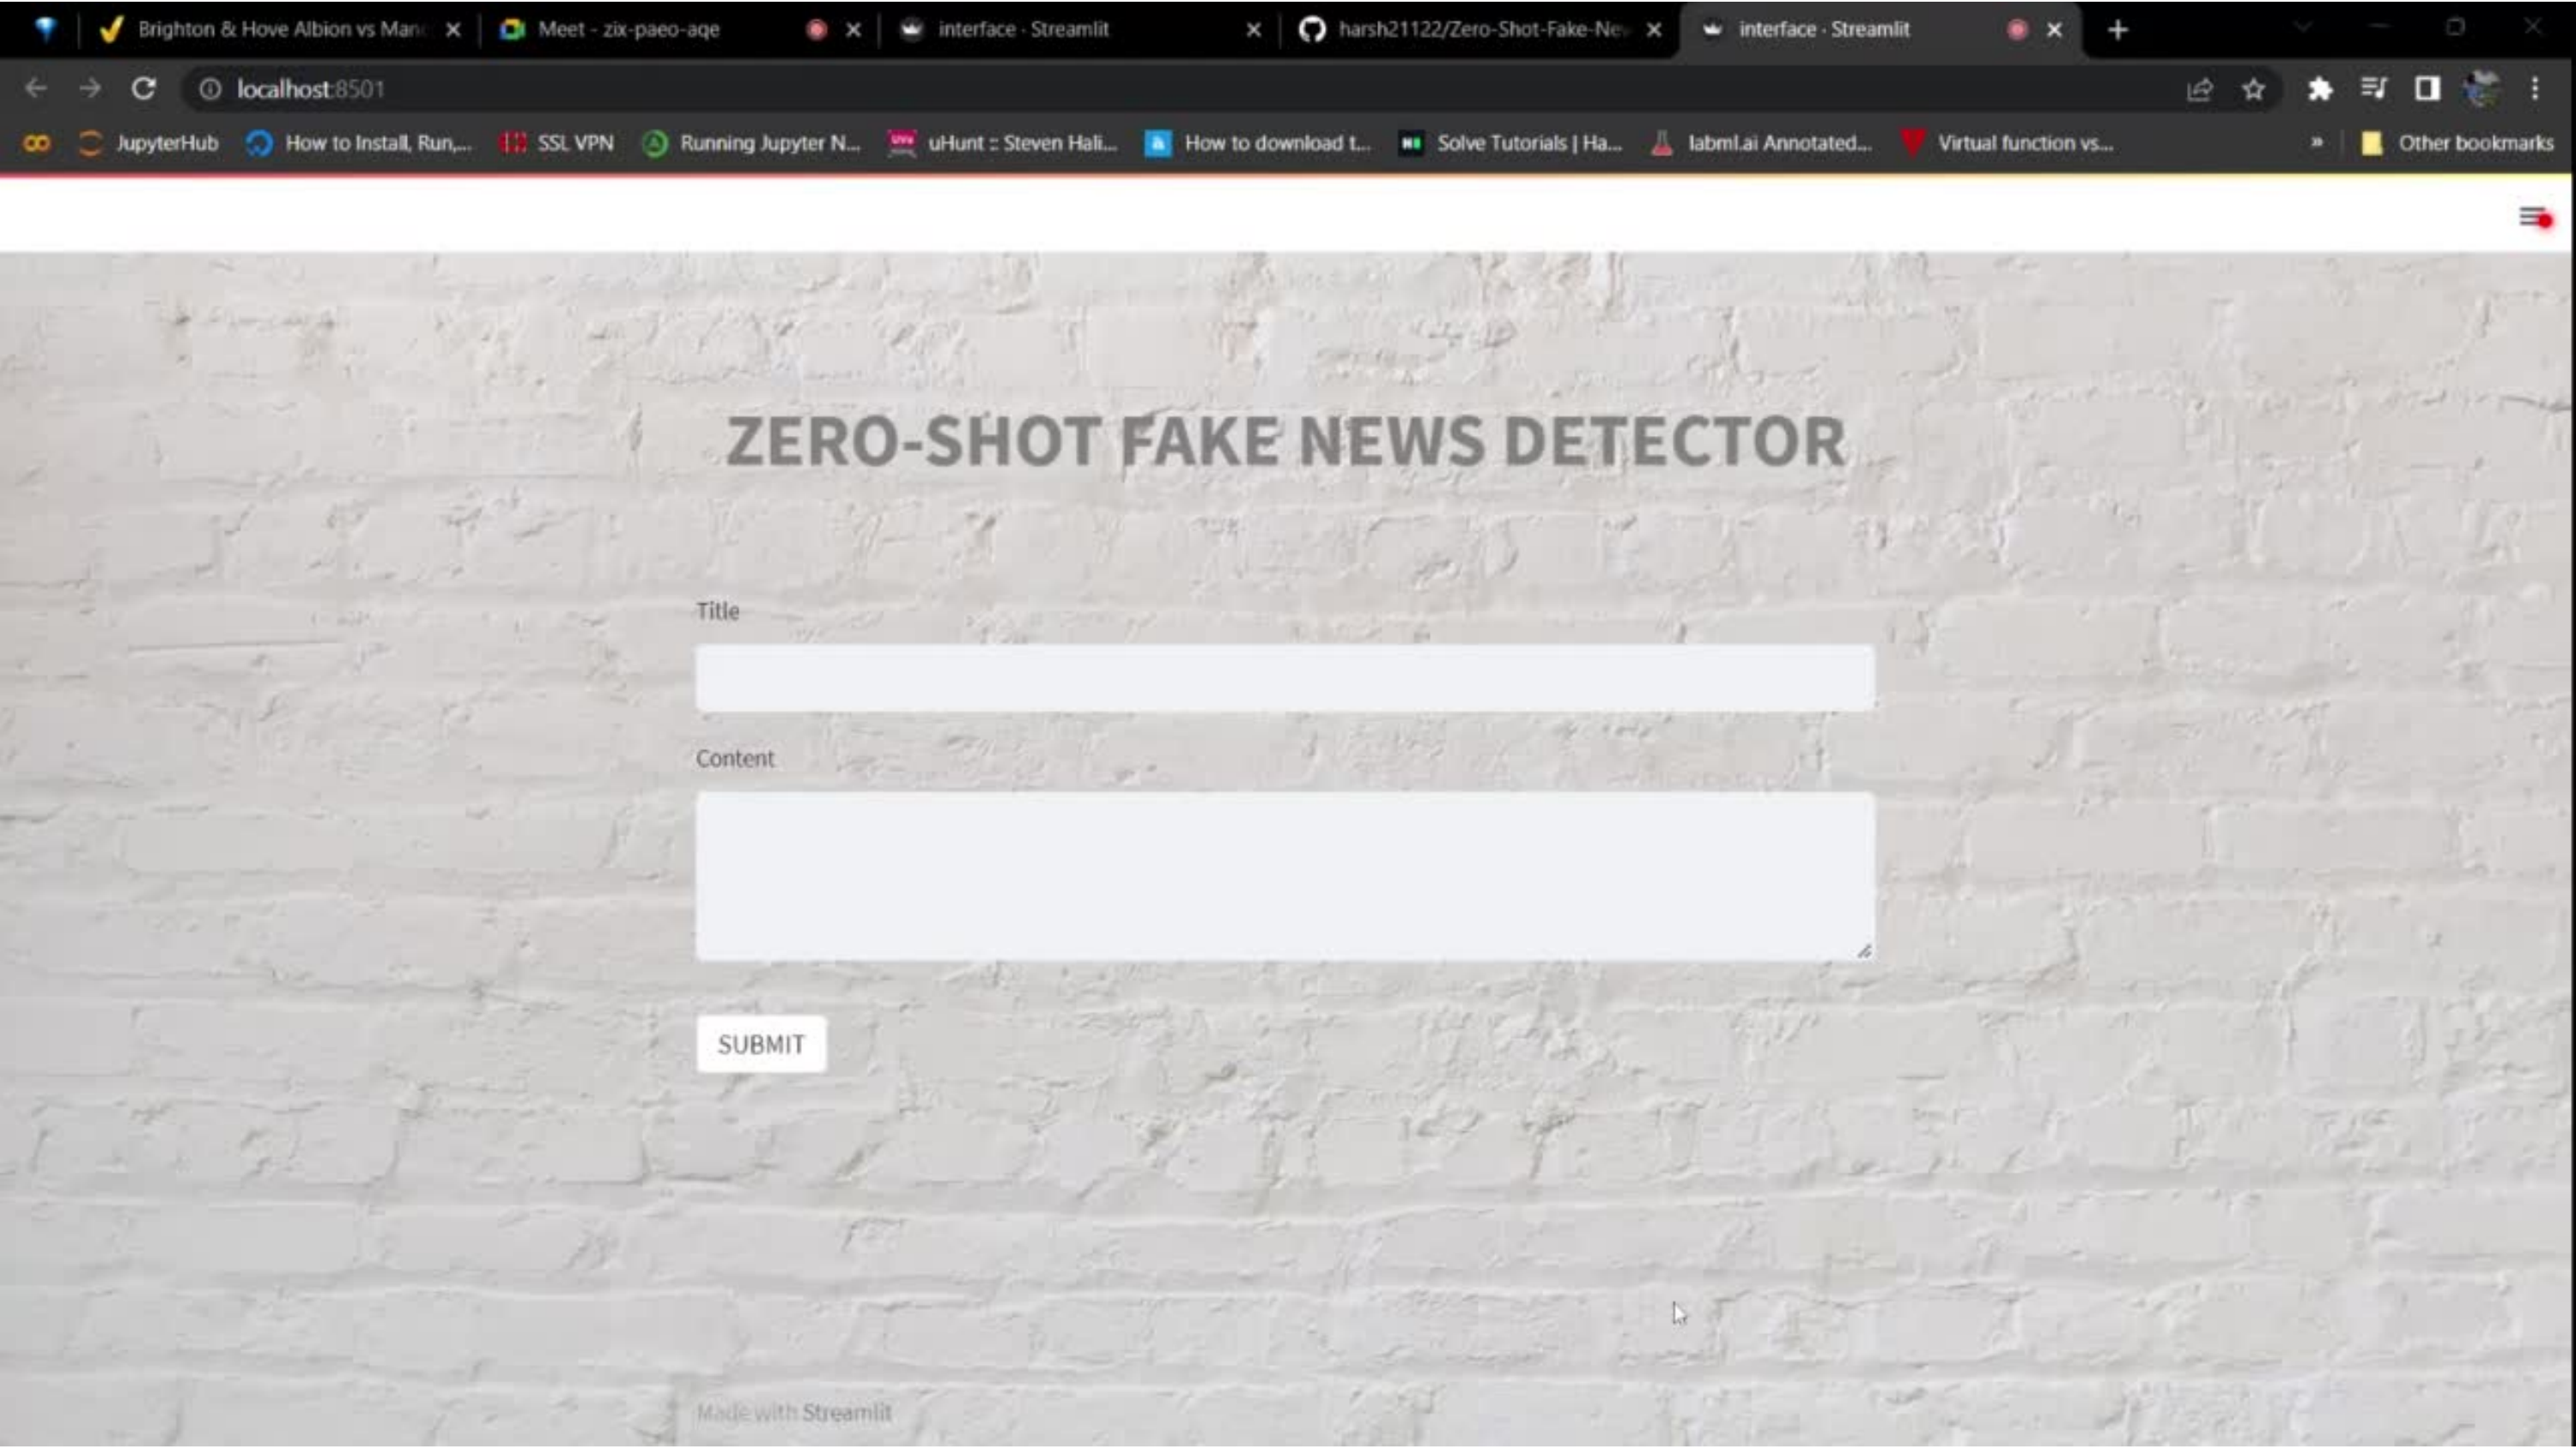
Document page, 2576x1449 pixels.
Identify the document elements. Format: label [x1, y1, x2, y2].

text_box [0, 1, 2576, 1447]
